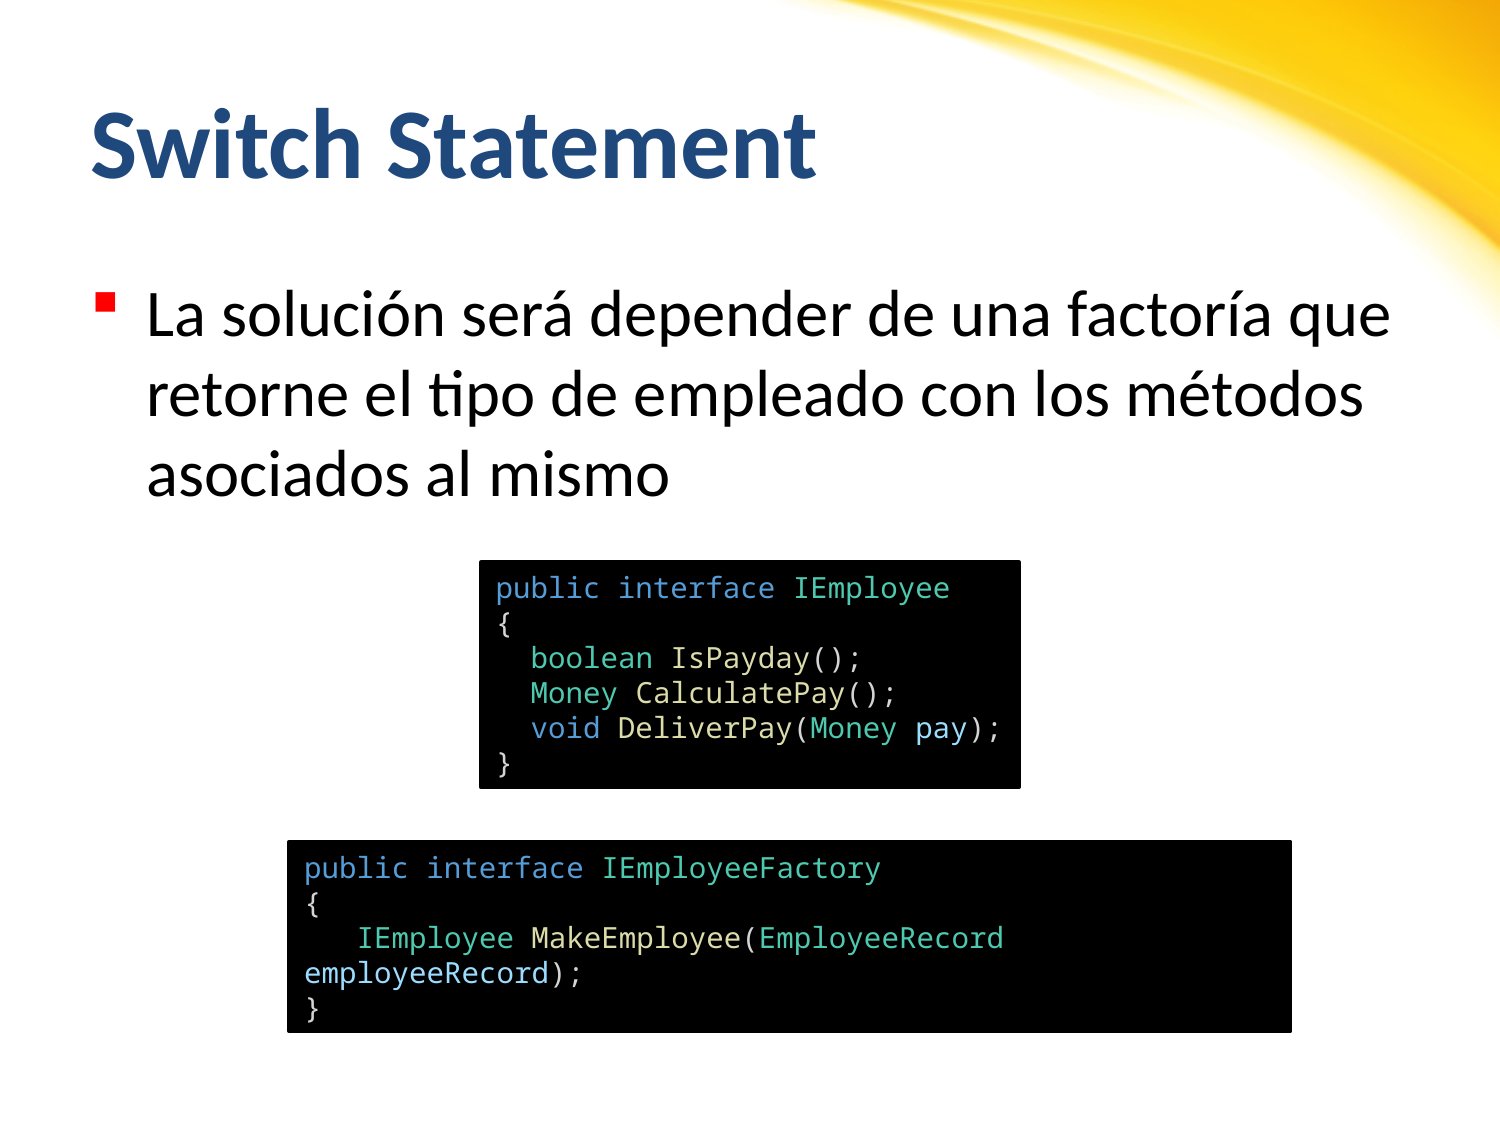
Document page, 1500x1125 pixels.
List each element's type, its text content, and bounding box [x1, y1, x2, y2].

text_box public interface IEmployeeFactory { IEmployee MakeEmployee(EmployeeRecord employeeRecord); } [287, 840, 1292, 1033]
text_box public interface IEmployee { boolean IsPayday(); Money CalculatePay(); void DeliverPay(Money pay); } [479, 560, 1021, 789]
title Switch Statement [75, 45, 1425, 233]
list La solución será depender de una factoría que retorne el tipo de empleado con los métodos asociados al mismo [75, 262, 1425, 1005]
picture [770, 0, 1500, 348]
